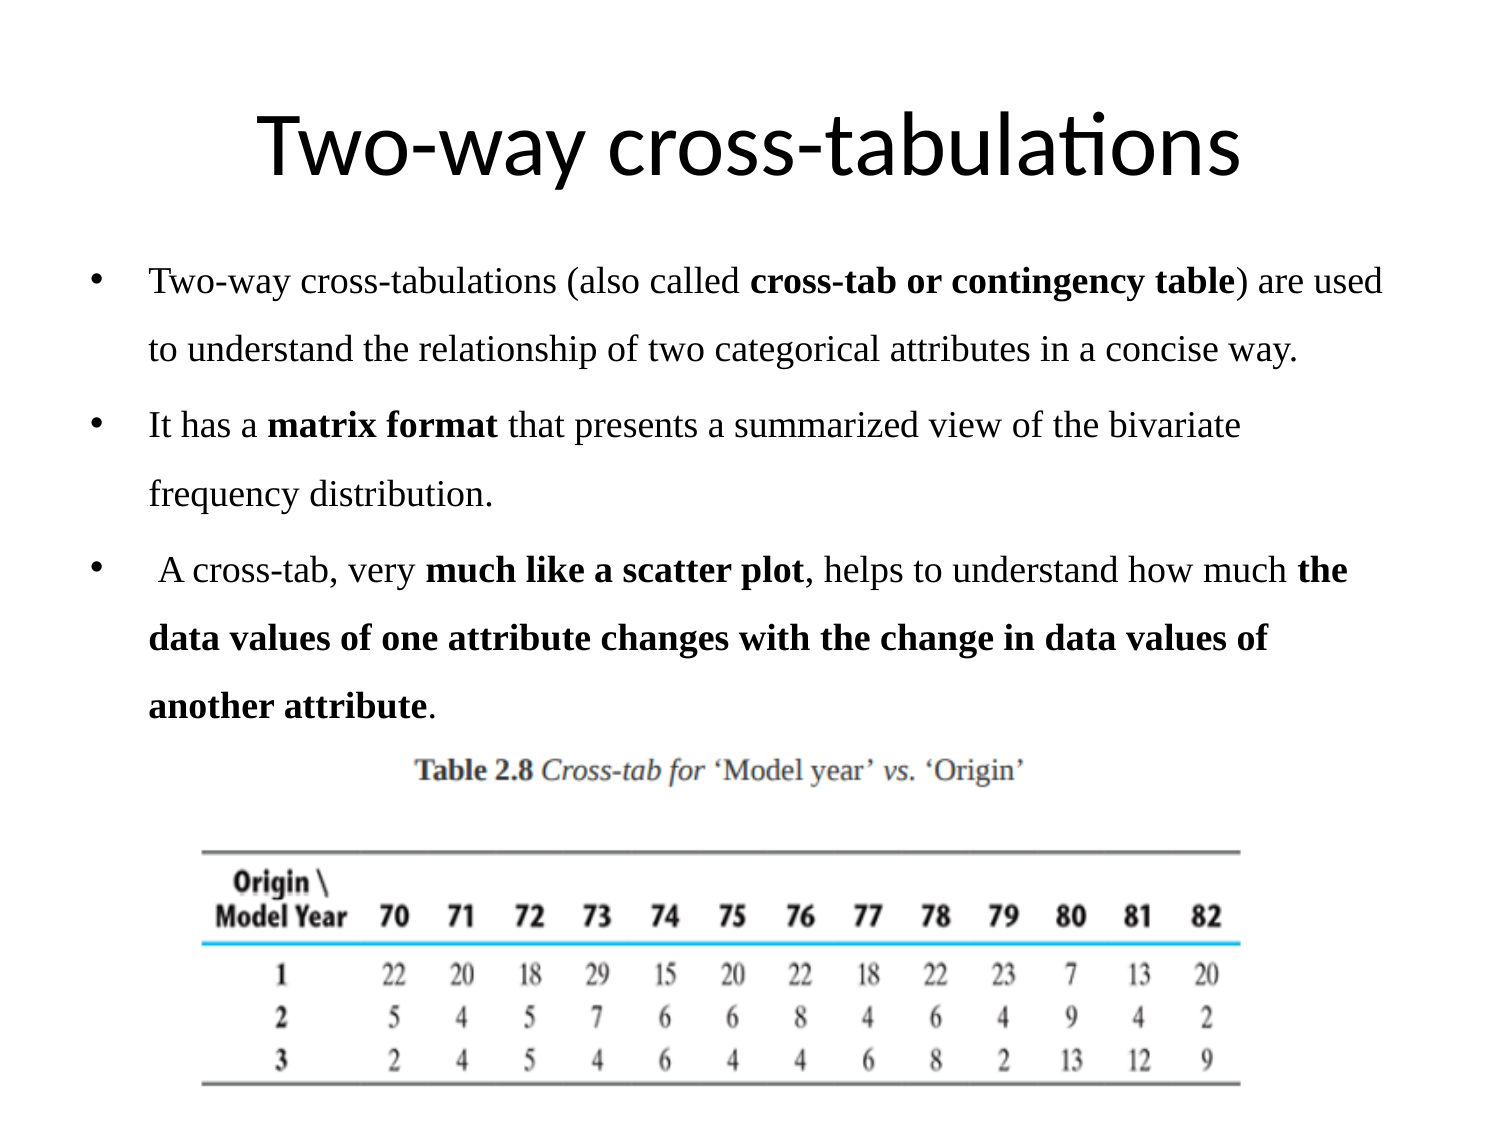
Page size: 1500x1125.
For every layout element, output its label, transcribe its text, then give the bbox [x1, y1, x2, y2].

list Two-way cross-tabulations (also called cross-tab or contingency table) are used to understand the relationship of two categorical attributes in a concise way. It has a matrix format that presents a summarized view of the bivariate frequency distribution. A cross-tab, very much like a scatter plot, helps to understand how much the data values of one attribute changes with the change in data values of another attribute. [75, 224, 1400, 750]
picture [199, 724, 1292, 1125]
title Two-way cross-tabulations [75, 45, 1425, 233]
